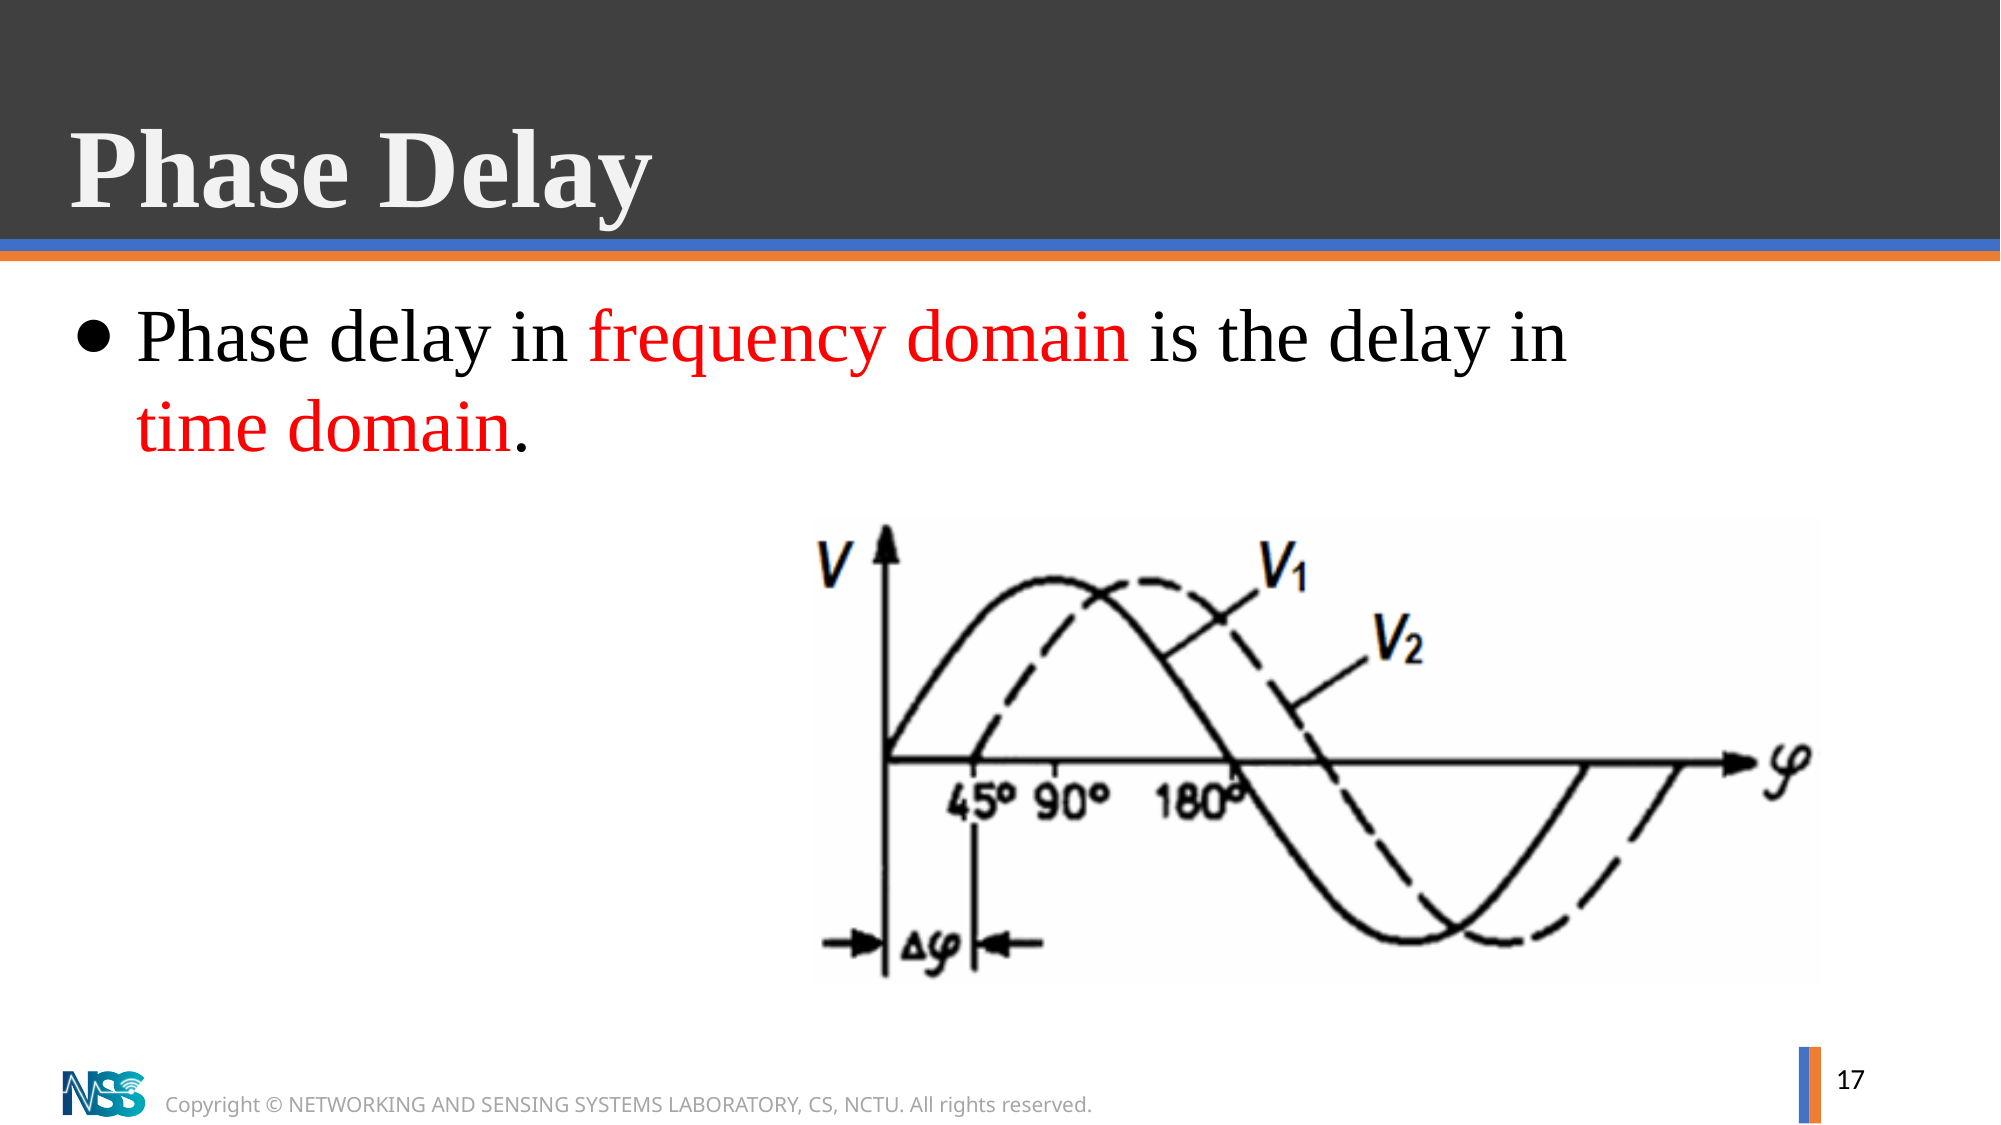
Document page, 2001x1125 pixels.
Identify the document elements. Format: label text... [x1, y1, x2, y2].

slide_number 17 [1821, 1046, 1945, 1107]
picture [813, 516, 1821, 986]
title Phase Delay [55, 56, 1945, 240]
picture [55, 1067, 151, 1125]
